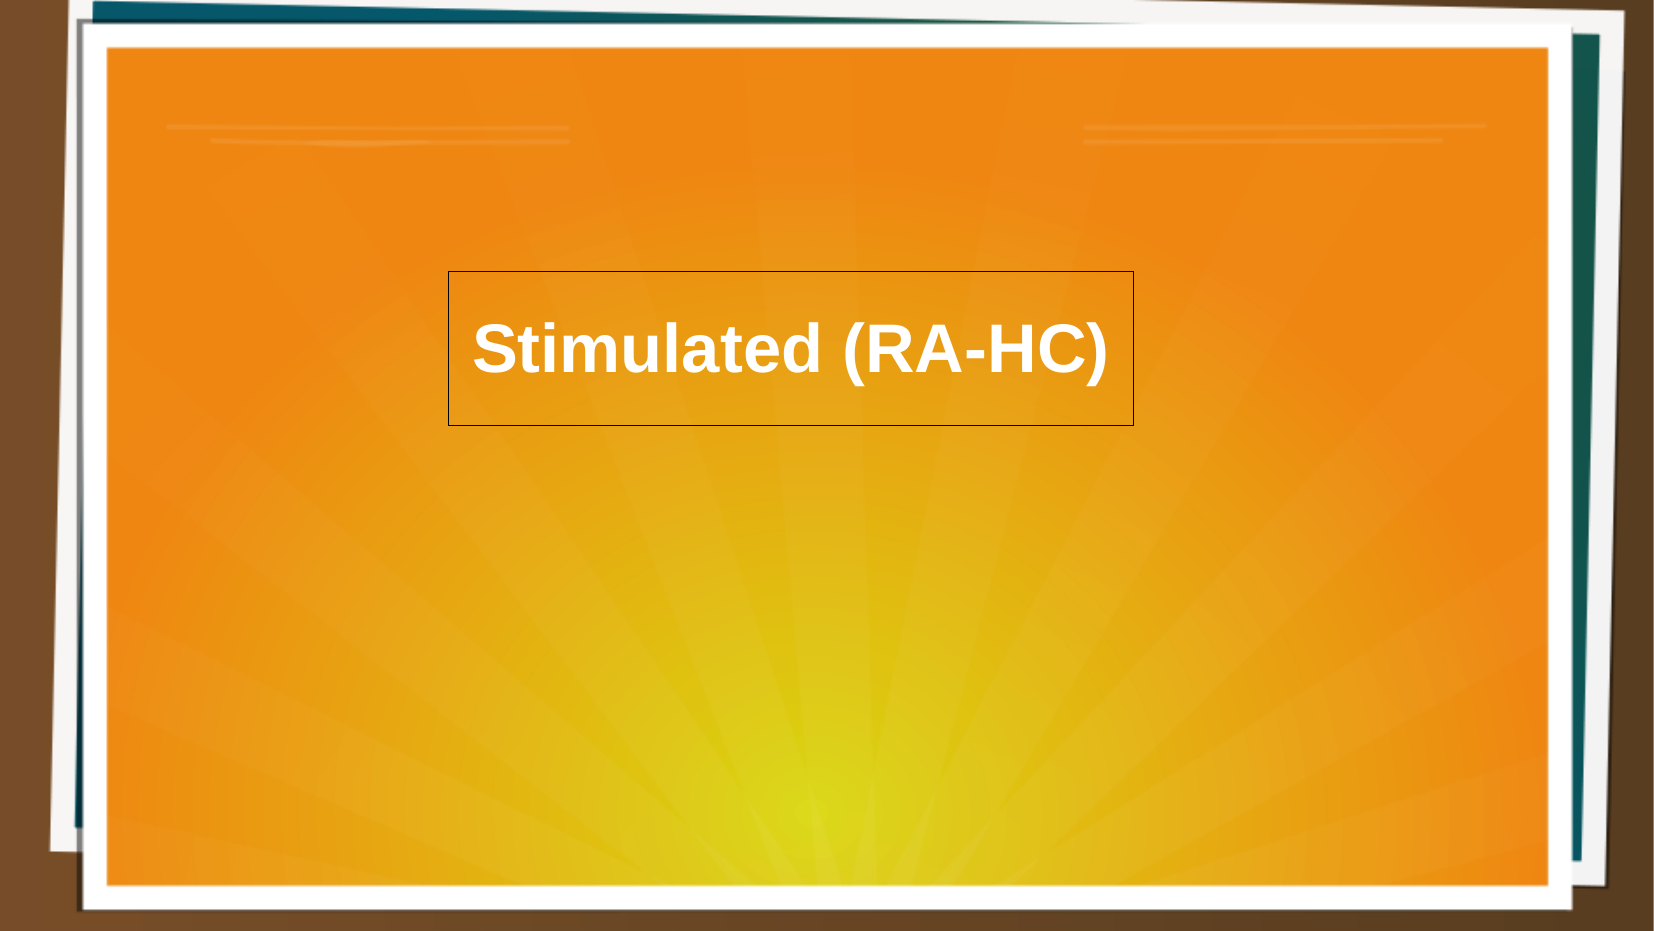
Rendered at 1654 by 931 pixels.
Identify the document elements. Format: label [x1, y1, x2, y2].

text_box [162, 224, 1492, 815]
picture [0, 0, 1654, 931]
